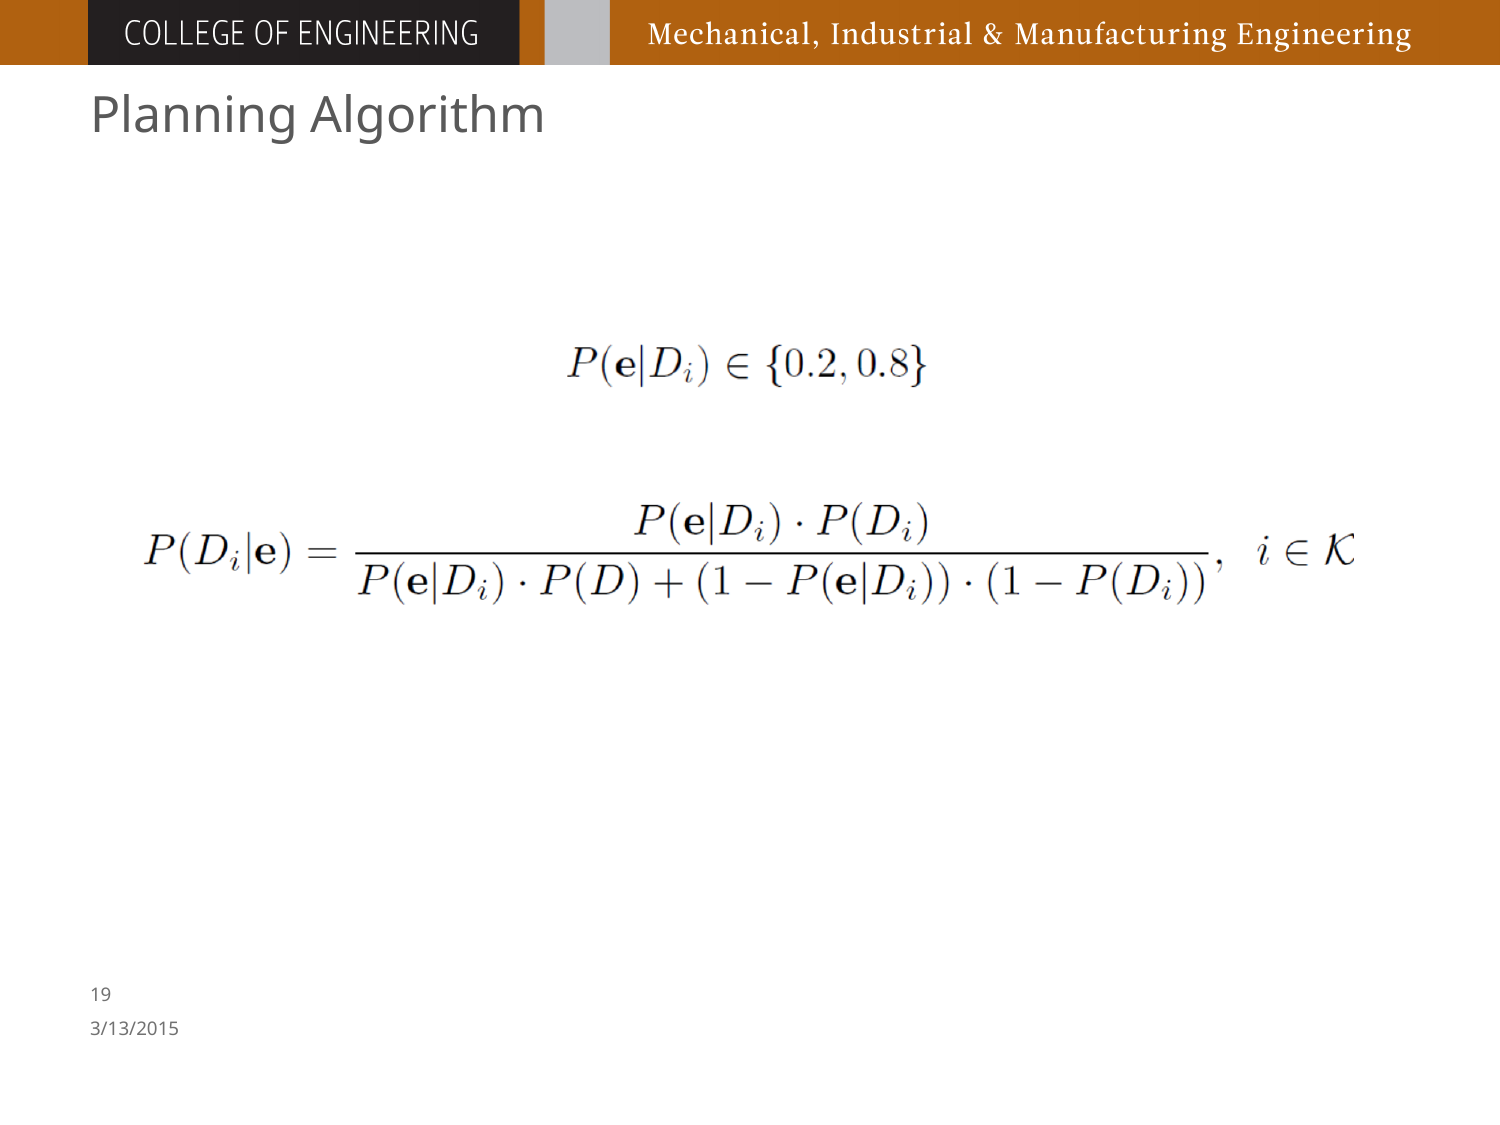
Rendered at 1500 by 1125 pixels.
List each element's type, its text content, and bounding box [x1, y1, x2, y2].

picture [134, 483, 1354, 614]
slide_number 18 [75, 982, 135, 1013]
title Planning Algorithm [75, 75, 1425, 188]
picture [566, 344, 933, 392]
picture [0, 0, 1500, 65]
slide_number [75, 1012, 375, 1043]
